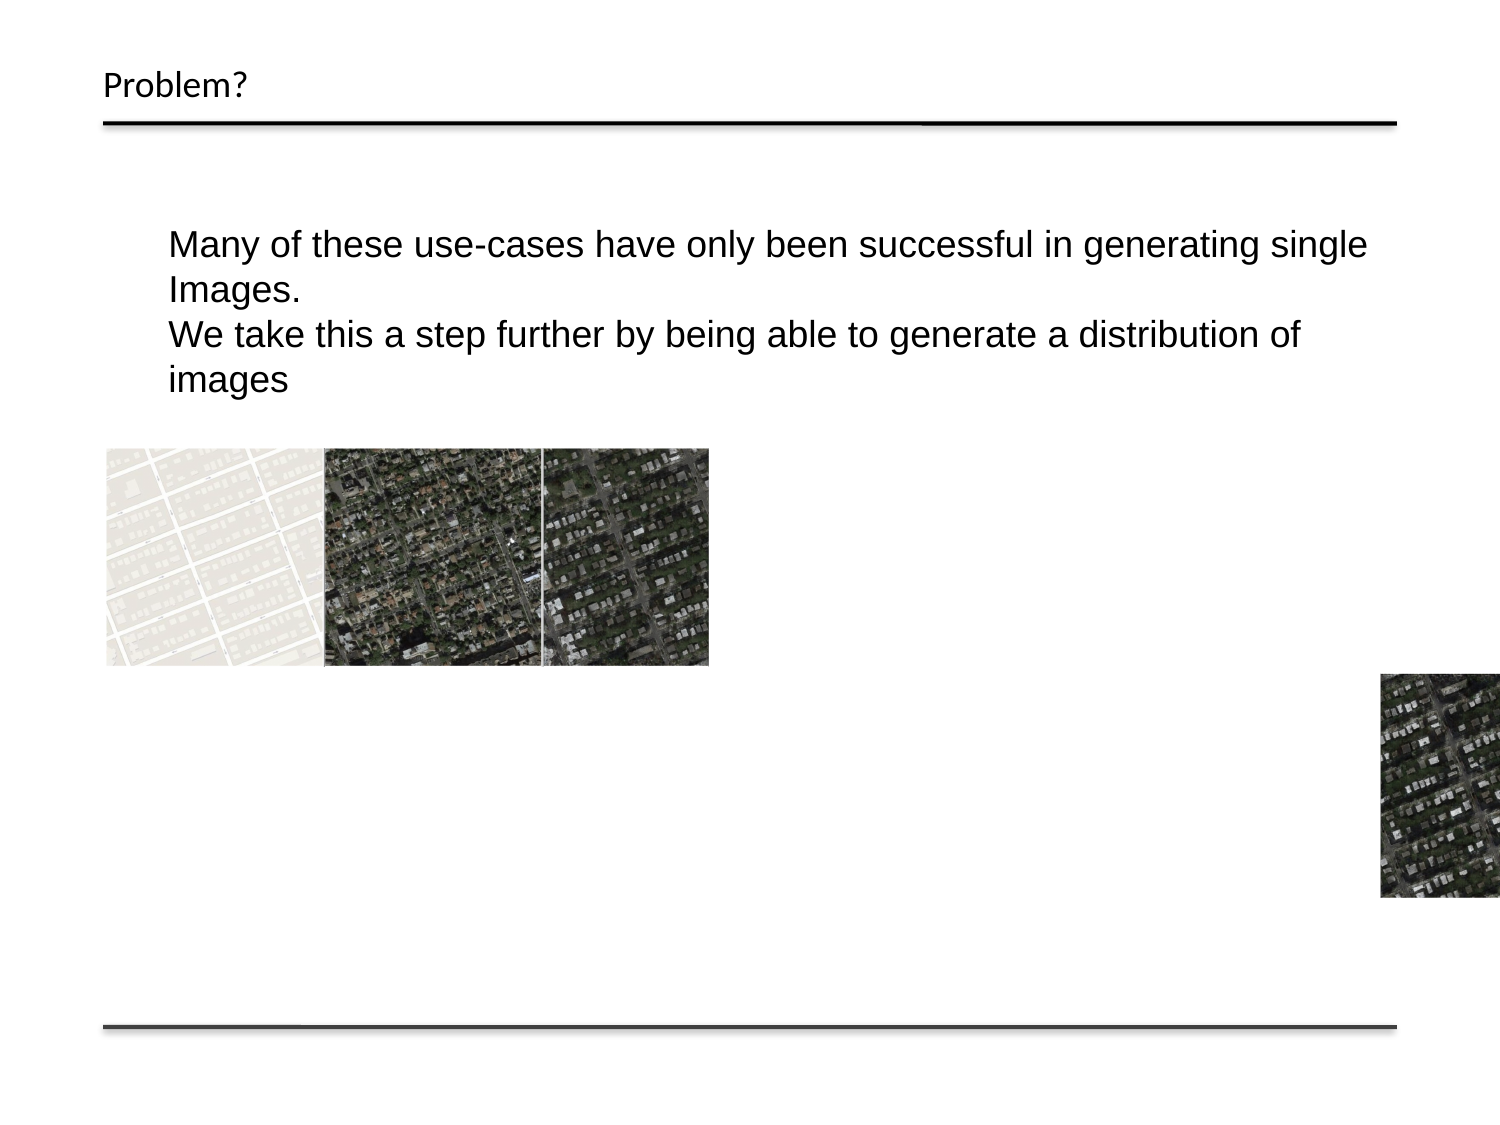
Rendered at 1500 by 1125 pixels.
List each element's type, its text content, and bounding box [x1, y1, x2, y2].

picture [1380, 672, 1500, 898]
text_box Problem? [103, 41, 1397, 124]
text_box Many of these use-cases have only been successful in generating single Images. We take this a step further by being able to generate a distribution of images [153, 212, 1384, 396]
picture [105, 448, 709, 667]
